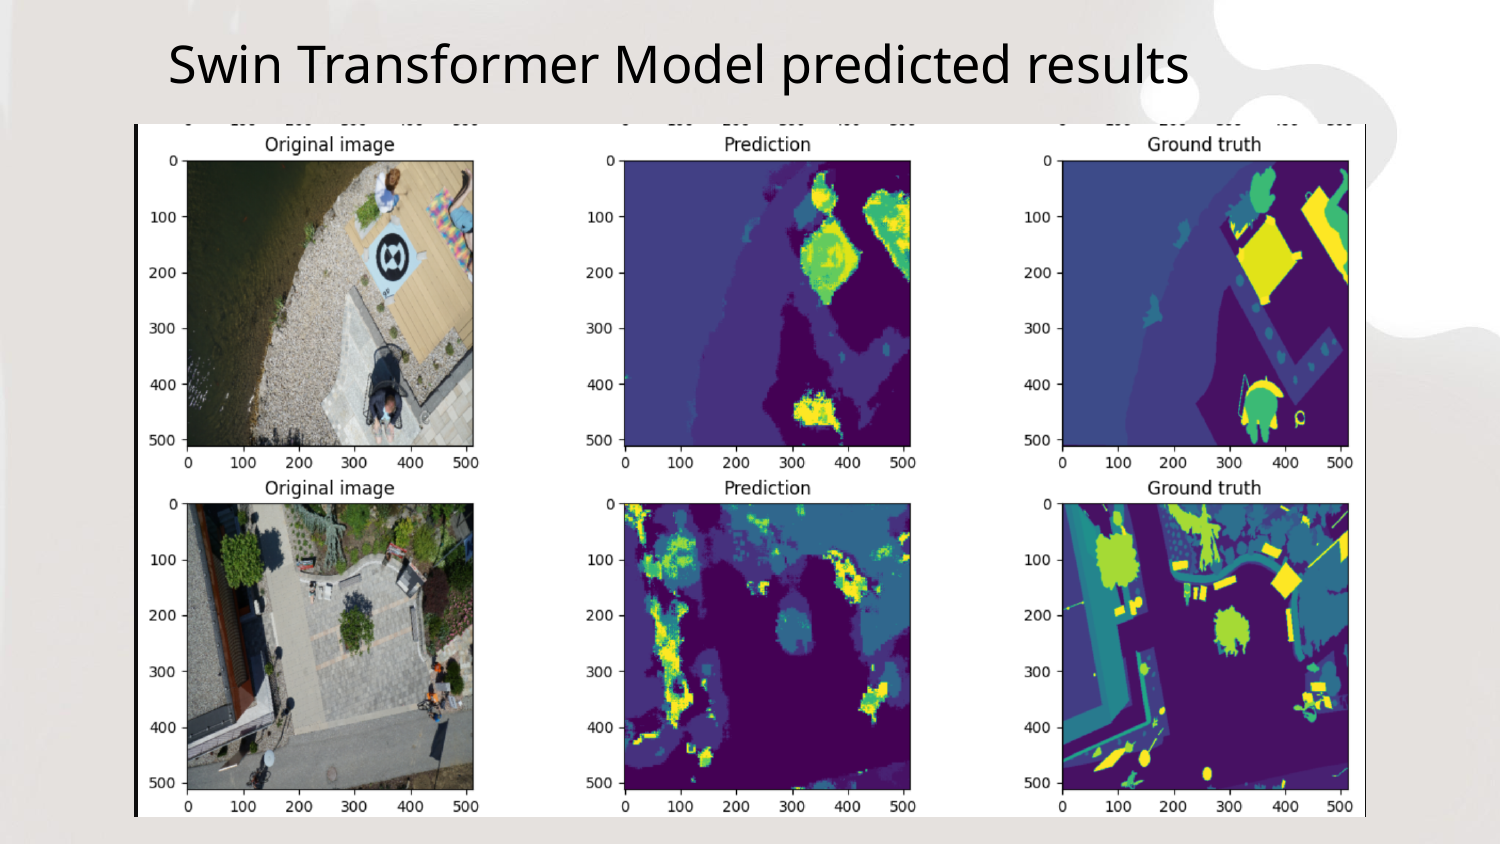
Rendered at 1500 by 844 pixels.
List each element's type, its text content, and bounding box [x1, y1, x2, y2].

picture [0, 0, 1500, 844]
text_box Swin Transformer Model predicted results [153, 16, 1347, 109]
